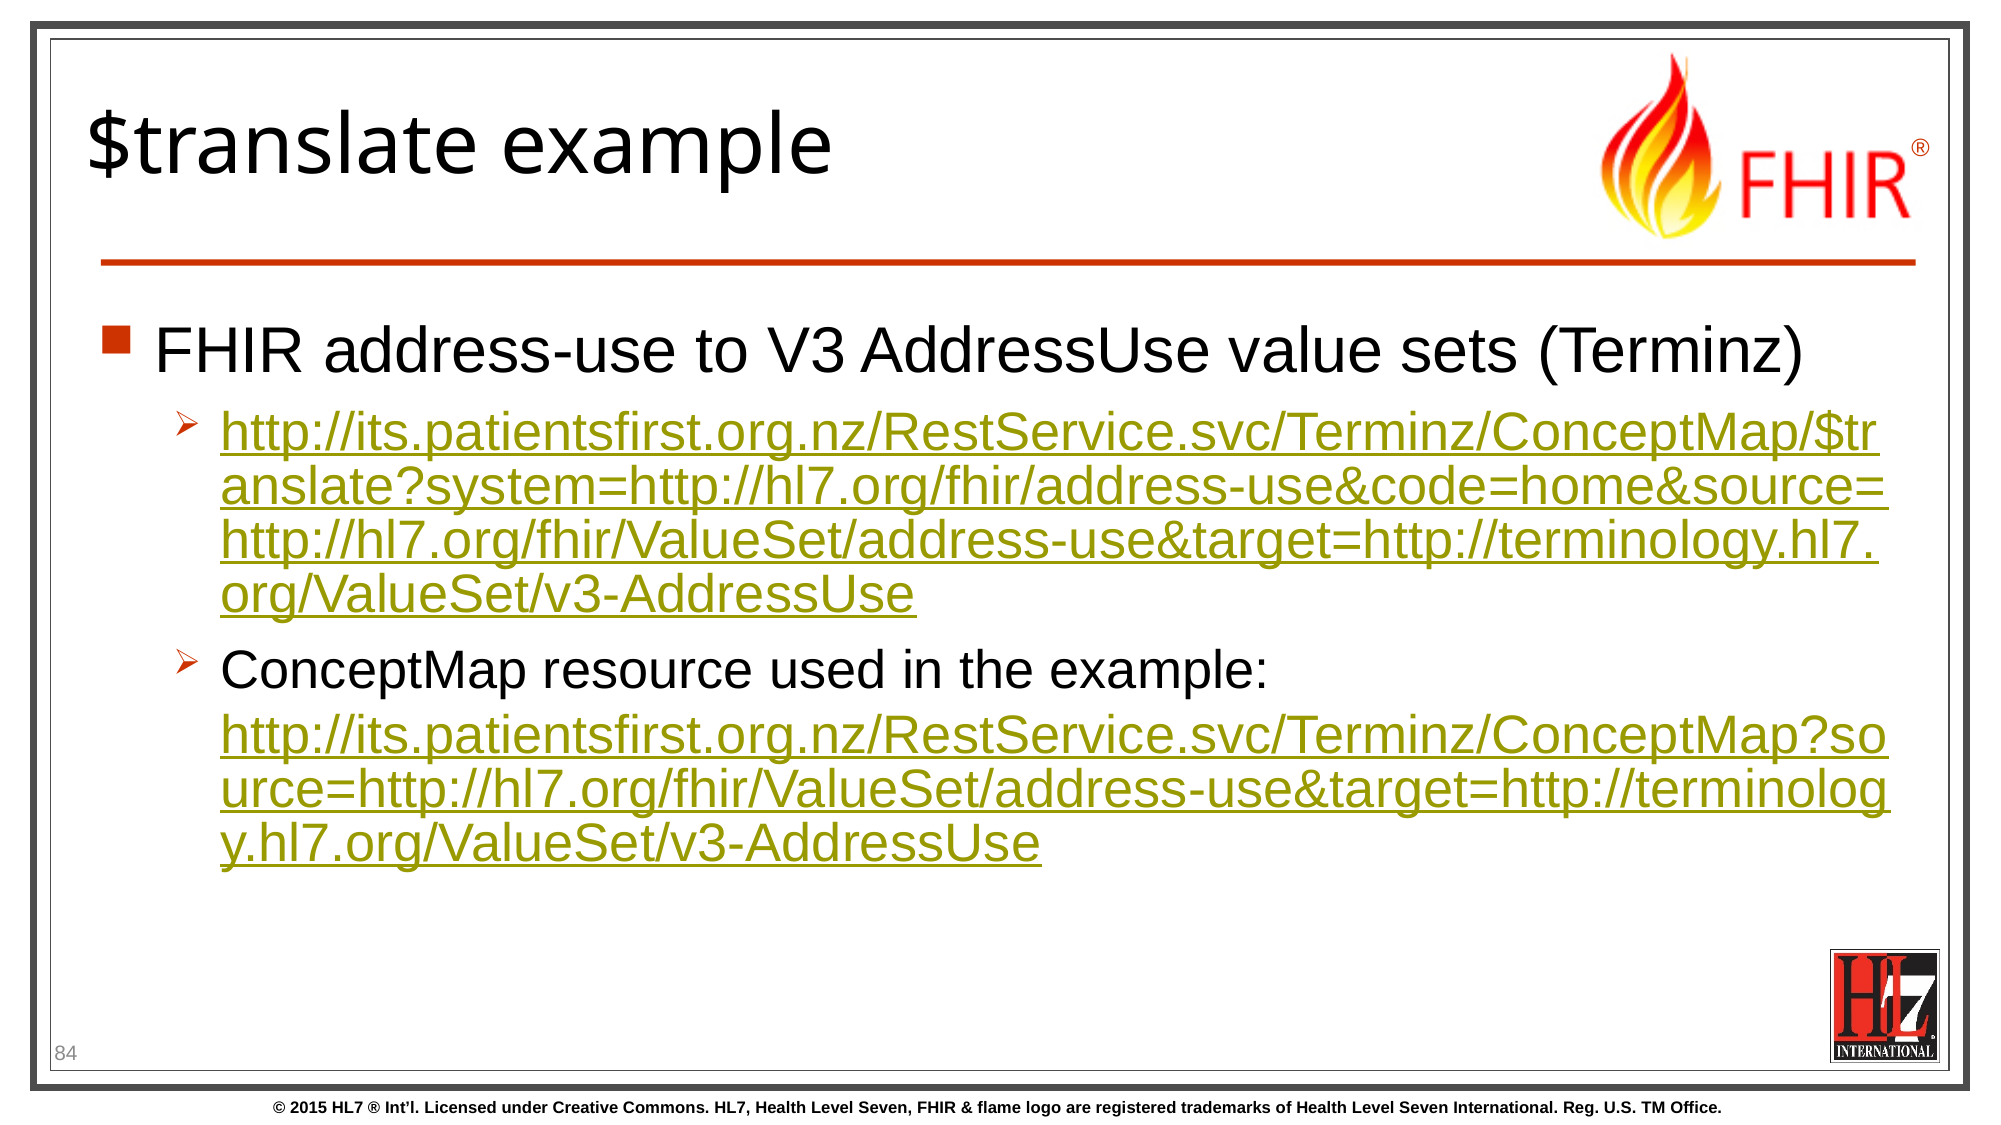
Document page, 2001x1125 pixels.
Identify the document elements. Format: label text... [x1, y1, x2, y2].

title $translate example [70, 54, 1595, 244]
picture [1830, 949, 1940, 1063]
slide_number 84 [39, 1034, 197, 1071]
picture [1588, 42, 1923, 249]
list FHIR address-use to V3 AddressUse value sets (Terminz) http://its.patientsfirst.org.nz/RestService.svc/Terminz/ConceptMap/$translate?system=http://hl7.org/fhir/address-use&code=home&source=http://hl7.org/fhir/ValueSet/address-use&target=http://terminology.hl7.org/ValueSet/v3-AddressUse ConceptMap resource used in the example: http://its.patientsfirst.org.nz/RestService.svc/Terminz/ConceptMap?source=http://hl7.org/fhir/ValueSet/address-use&target=http://terminology.hl7.org/ValueSet/v3-AddressUse [83, 299, 1917, 1059]
